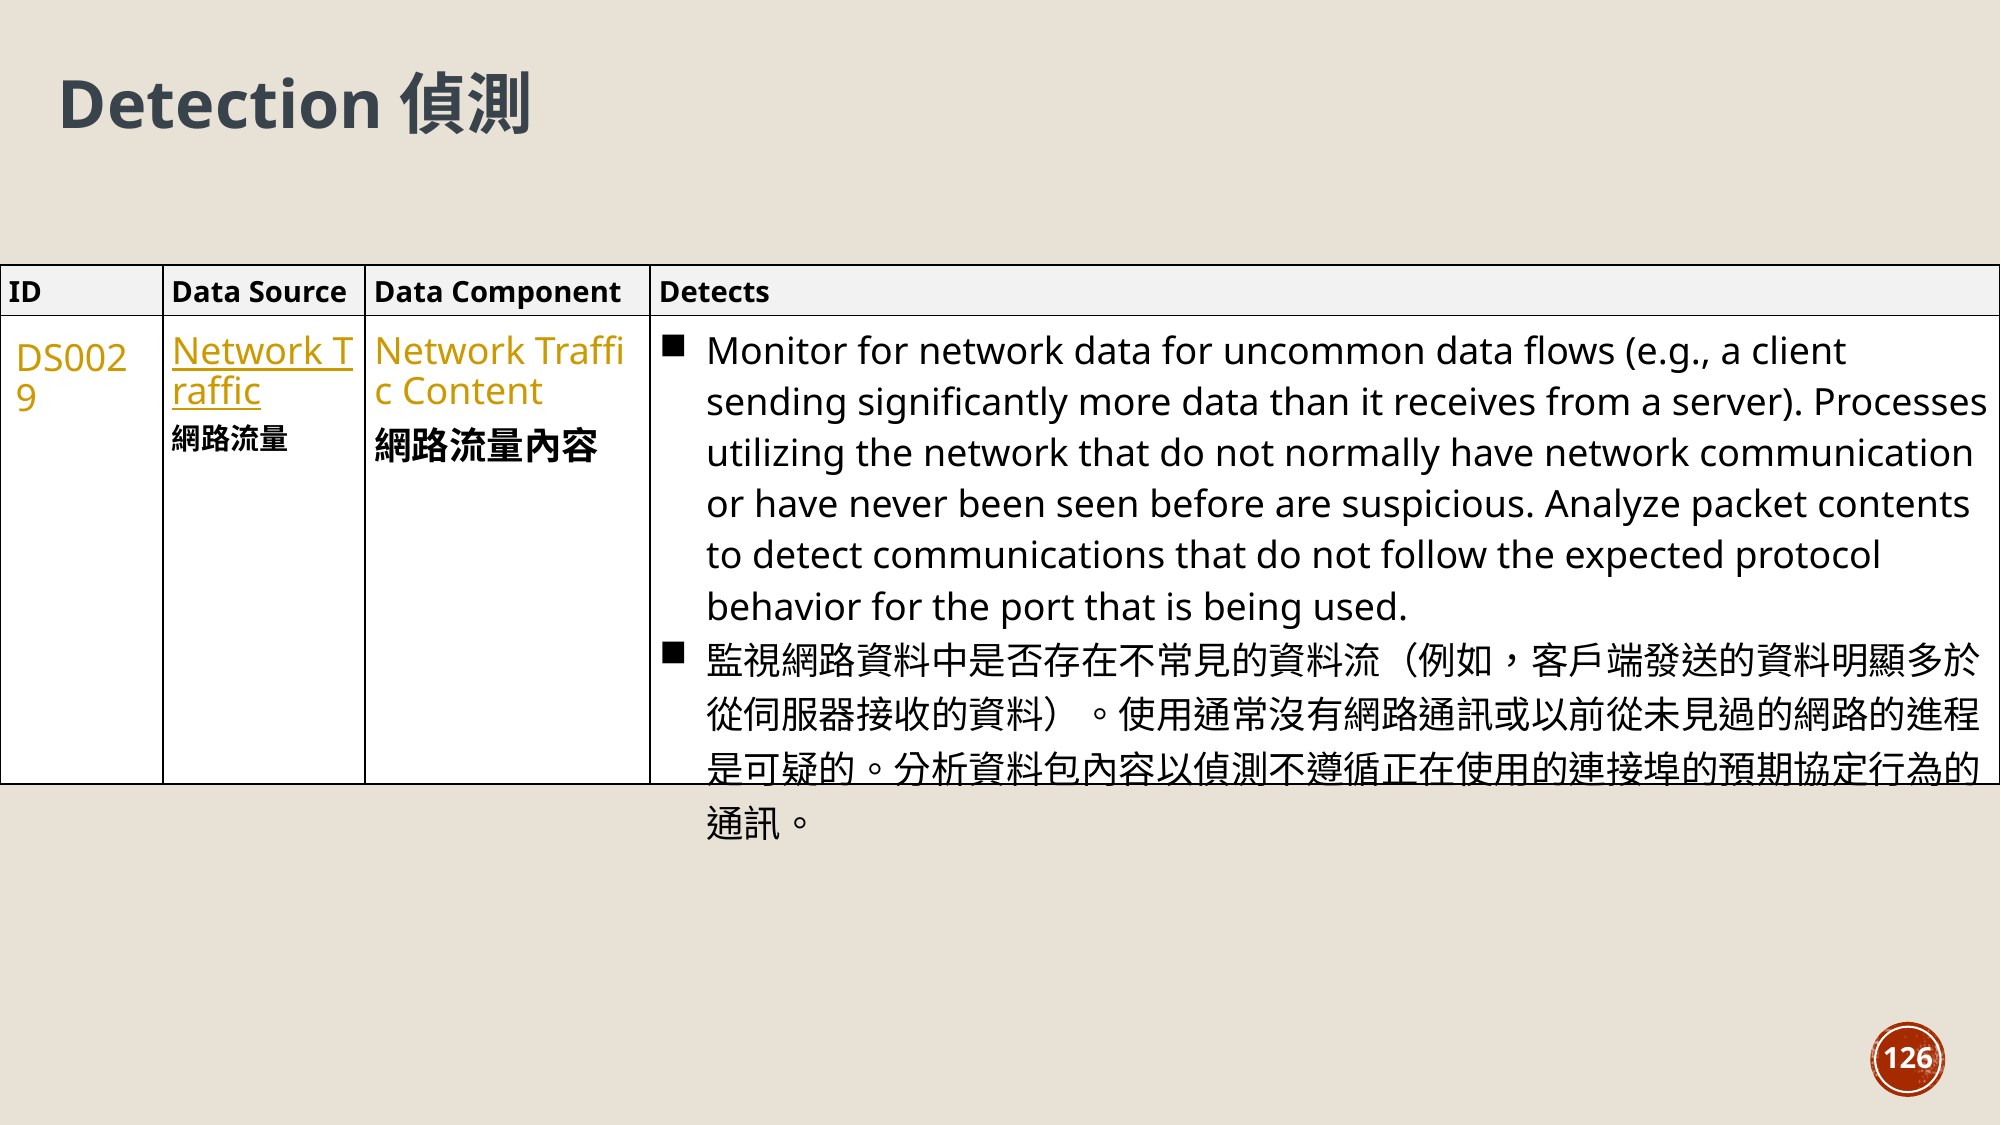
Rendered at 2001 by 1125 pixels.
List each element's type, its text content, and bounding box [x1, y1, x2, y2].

text_box Detection偵測 [43, 54, 549, 150]
table_cell Monitor for network data for uncommon data flows (e.g., a client sending significantly more data than it receives from a server). Processes utilizing the network that do not normally have network communication or have never been seen before are suspicious. Analyze packet contents to detect communications that do not follow the expected protocol behavior for the port that is being used. 監視網路資料中是否存在不常見的資料流（例如，客戶端發送的資料明顯多於從伺服器接收的資料）。使用通常沒有網路通訊或以前從未見過的網路的進程是可疑的。分析資料包內容以偵測不遵循正在使用的連接埠的預期協定行為的通訊。 [651, 316, 1999, 783]
table_cell Mafalda [1884, 1089, 1931, 1097]
table_cell Network Traffic 網路流量 [164, 316, 364, 783]
table_cell DS0029 [1, 316, 162, 783]
table_cell Mafalda [1891, 1021, 1929, 1028]
table_header Detects [651, 266, 1999, 315]
table_header ID [1, 266, 162, 315]
table_header Data Component [366, 266, 649, 315]
table_header Data Source [164, 266, 364, 315]
table_cell Network Traffic Content 網路流量內容 [366, 316, 649, 783]
slide_number 126 [1855, 1028, 1961, 1089]
